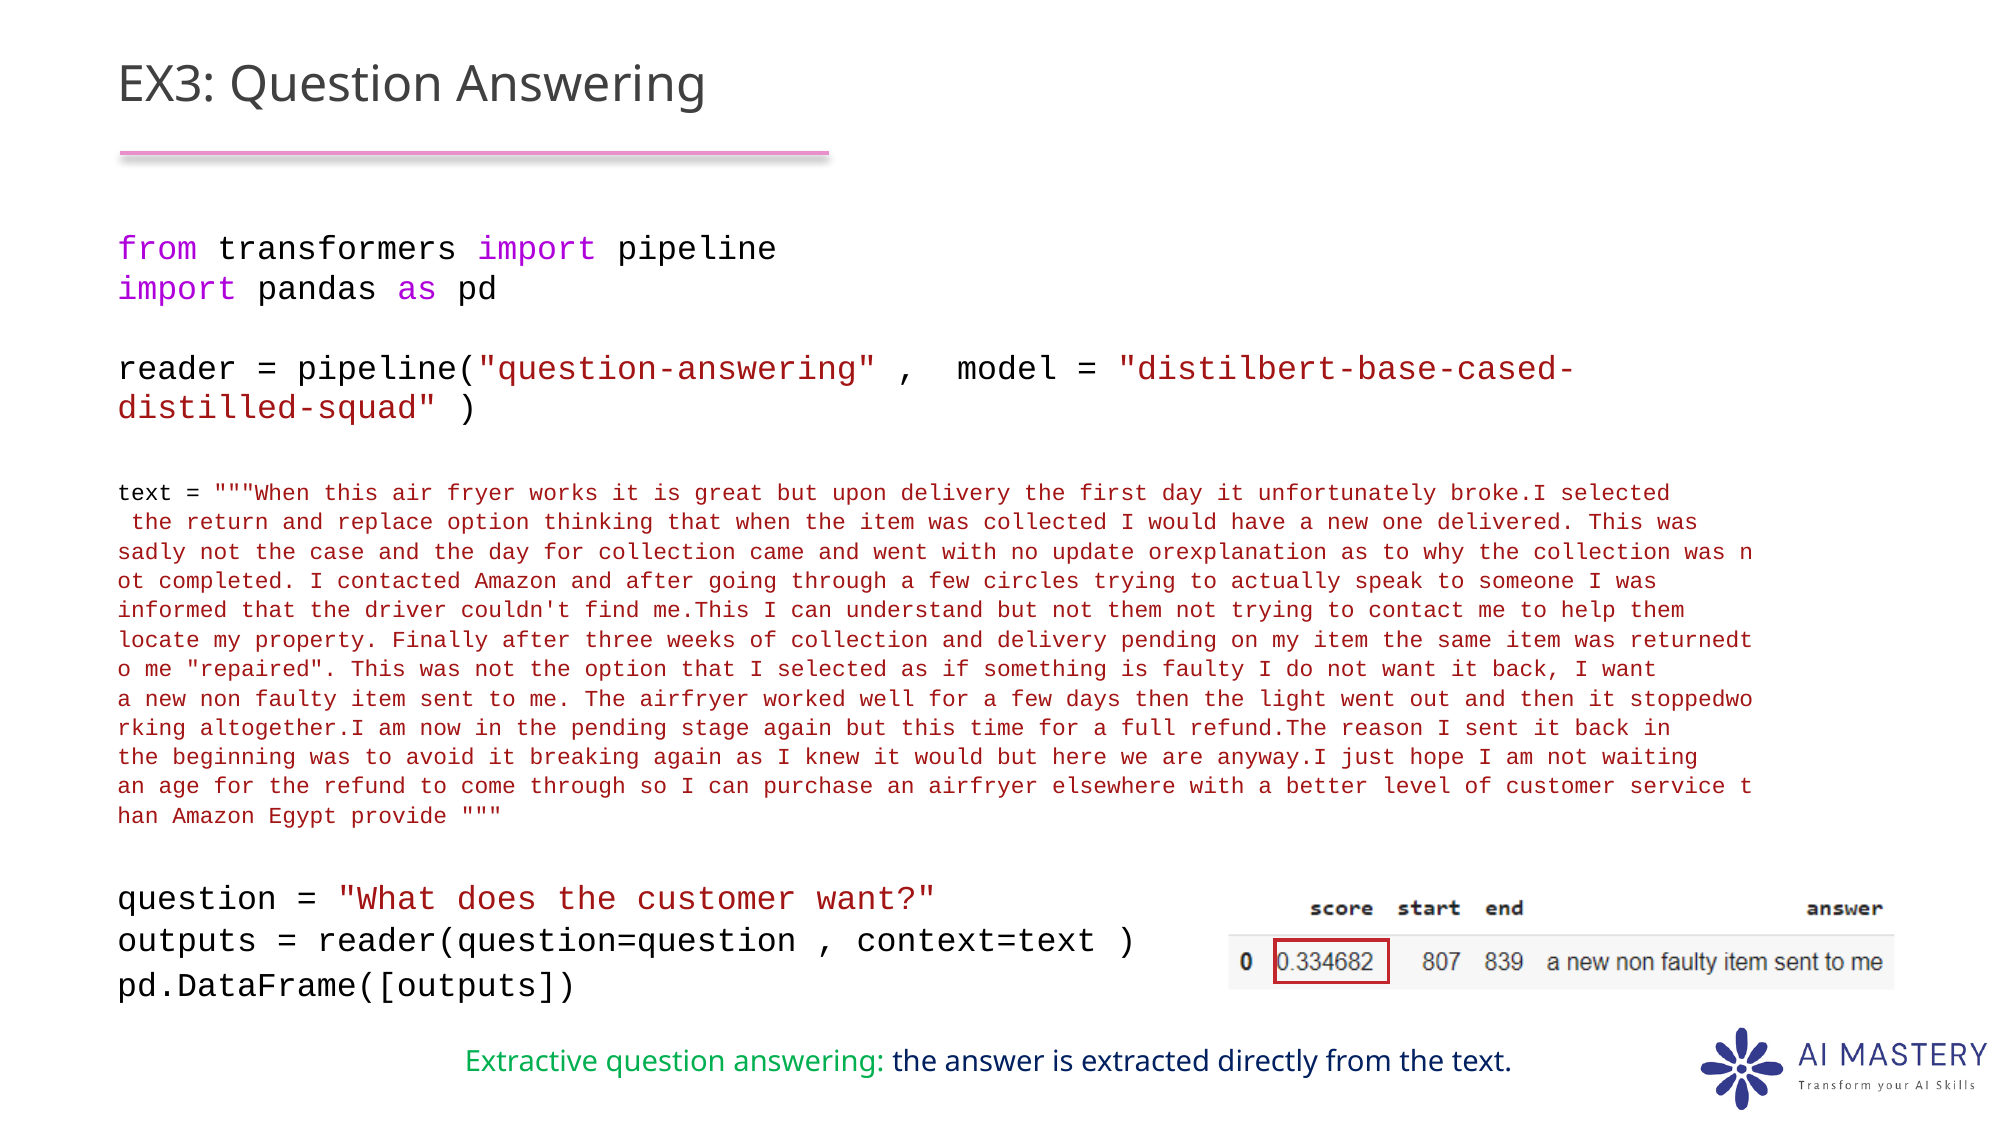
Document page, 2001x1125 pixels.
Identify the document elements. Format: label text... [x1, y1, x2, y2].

text_box pd.DataFrame([outputs]) [102, 955, 1103, 1010]
picture [1208, 875, 1914, 1006]
text_box question = "What does the customer want?" [102, 868, 1099, 924]
picture [1687, 1013, 2000, 1125]
text_box Extractive question answering: the answer is extracted directly from the text. [450, 1034, 1659, 1085]
title EX3: Question Answering [102, 0, 1828, 195]
list from transformers import pipeline import pandas as pd reader = pipeline("question-answering" , model = "distilbert-base-cased-distilled-squad" ) text = """When this air fryer works it is great but upon delivery the first day it unfortunately broke.I selected the return and replace option thinking that when the item was collected I would have a new one delivered. This was sadly not the case and the day for collection came and went with no update orexplanation as to why the collection was not completed. I contacted Amazon and after going through a few circles trying to actually speak to someone I was informed that the driver couldn't find me.This I can understand but not them not trying to contact me to help them locate my property. Finally after three weeks of collection and delivery pending on my item the same item was returnedto me "repaired". This was not the option that I selected as if something is faulty I do not want it back, I want a new non faulty item sent to me. The airfryer worked well for a few days then the light went out and then it stoppedworking altogether.I am now in the pending stage again but this time for a full refund.The reason I sent it back in the beginning was to avoid it breaking again as I knew it would but here we are anyway.I just hope I am not waiting an age for the refund to come through so I can purchase an airfryer elsewhere with a better level of customer service than Amazon Egypt provide """ outputs = reader(question=question , context=text ) [102, 218, 1781, 1098]
